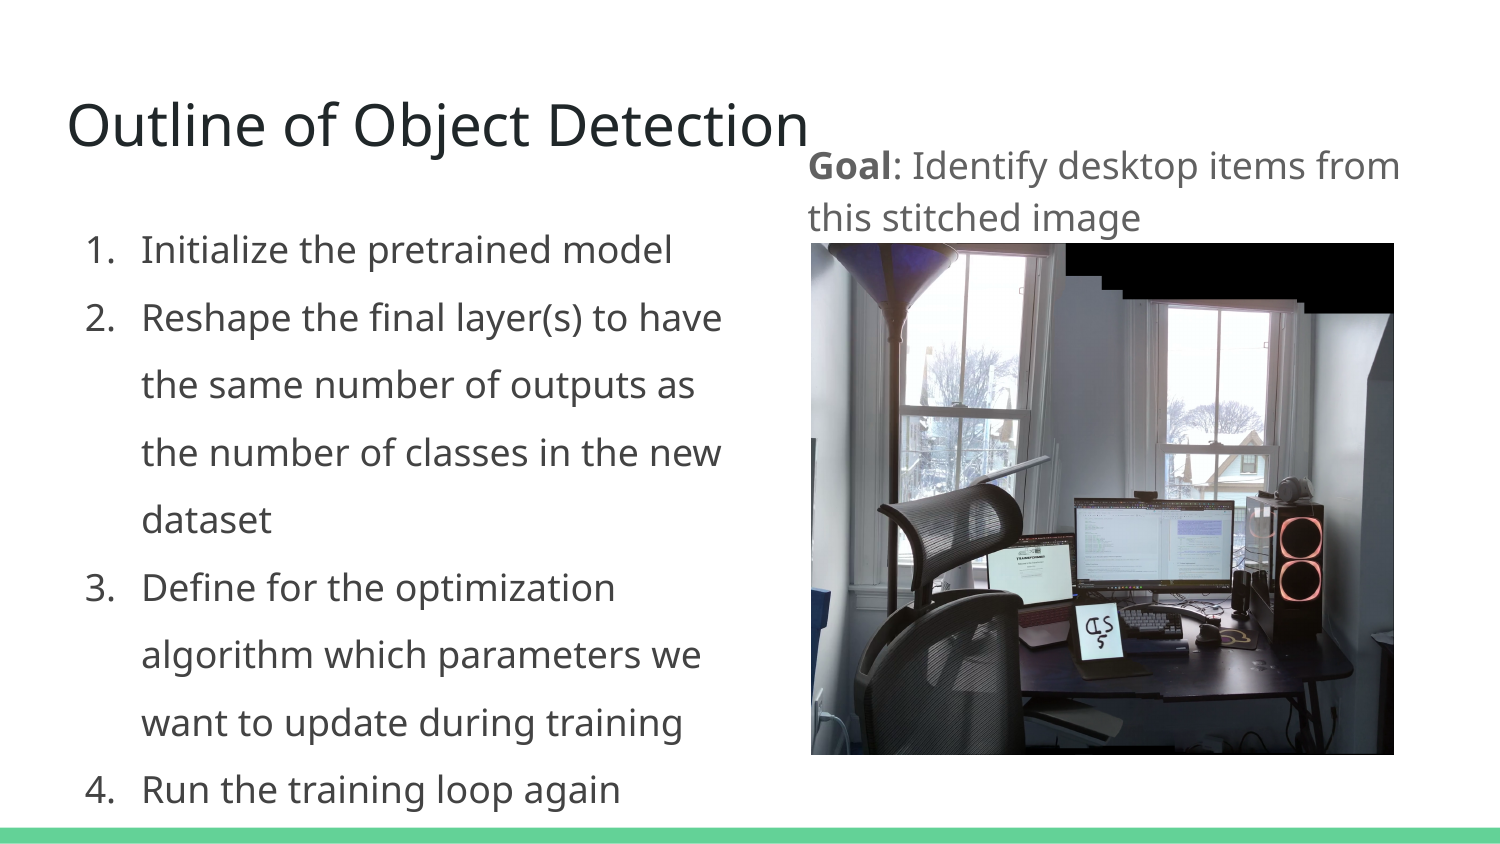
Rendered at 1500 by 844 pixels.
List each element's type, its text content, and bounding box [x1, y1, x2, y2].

title Outline of Object Detection [51, 72, 1449, 167]
picture [810, 243, 1394, 755]
list Initialize the pretrained model Reshape the final layer(s) to have the same number of outputs as the number of classes in the new dataset Define for the optimization algorithm which parameters we want to update during training Run the training loop again [51, 189, 771, 750]
list Goal: Identify desktop items from this stitched image [792, 120, 1449, 681]
